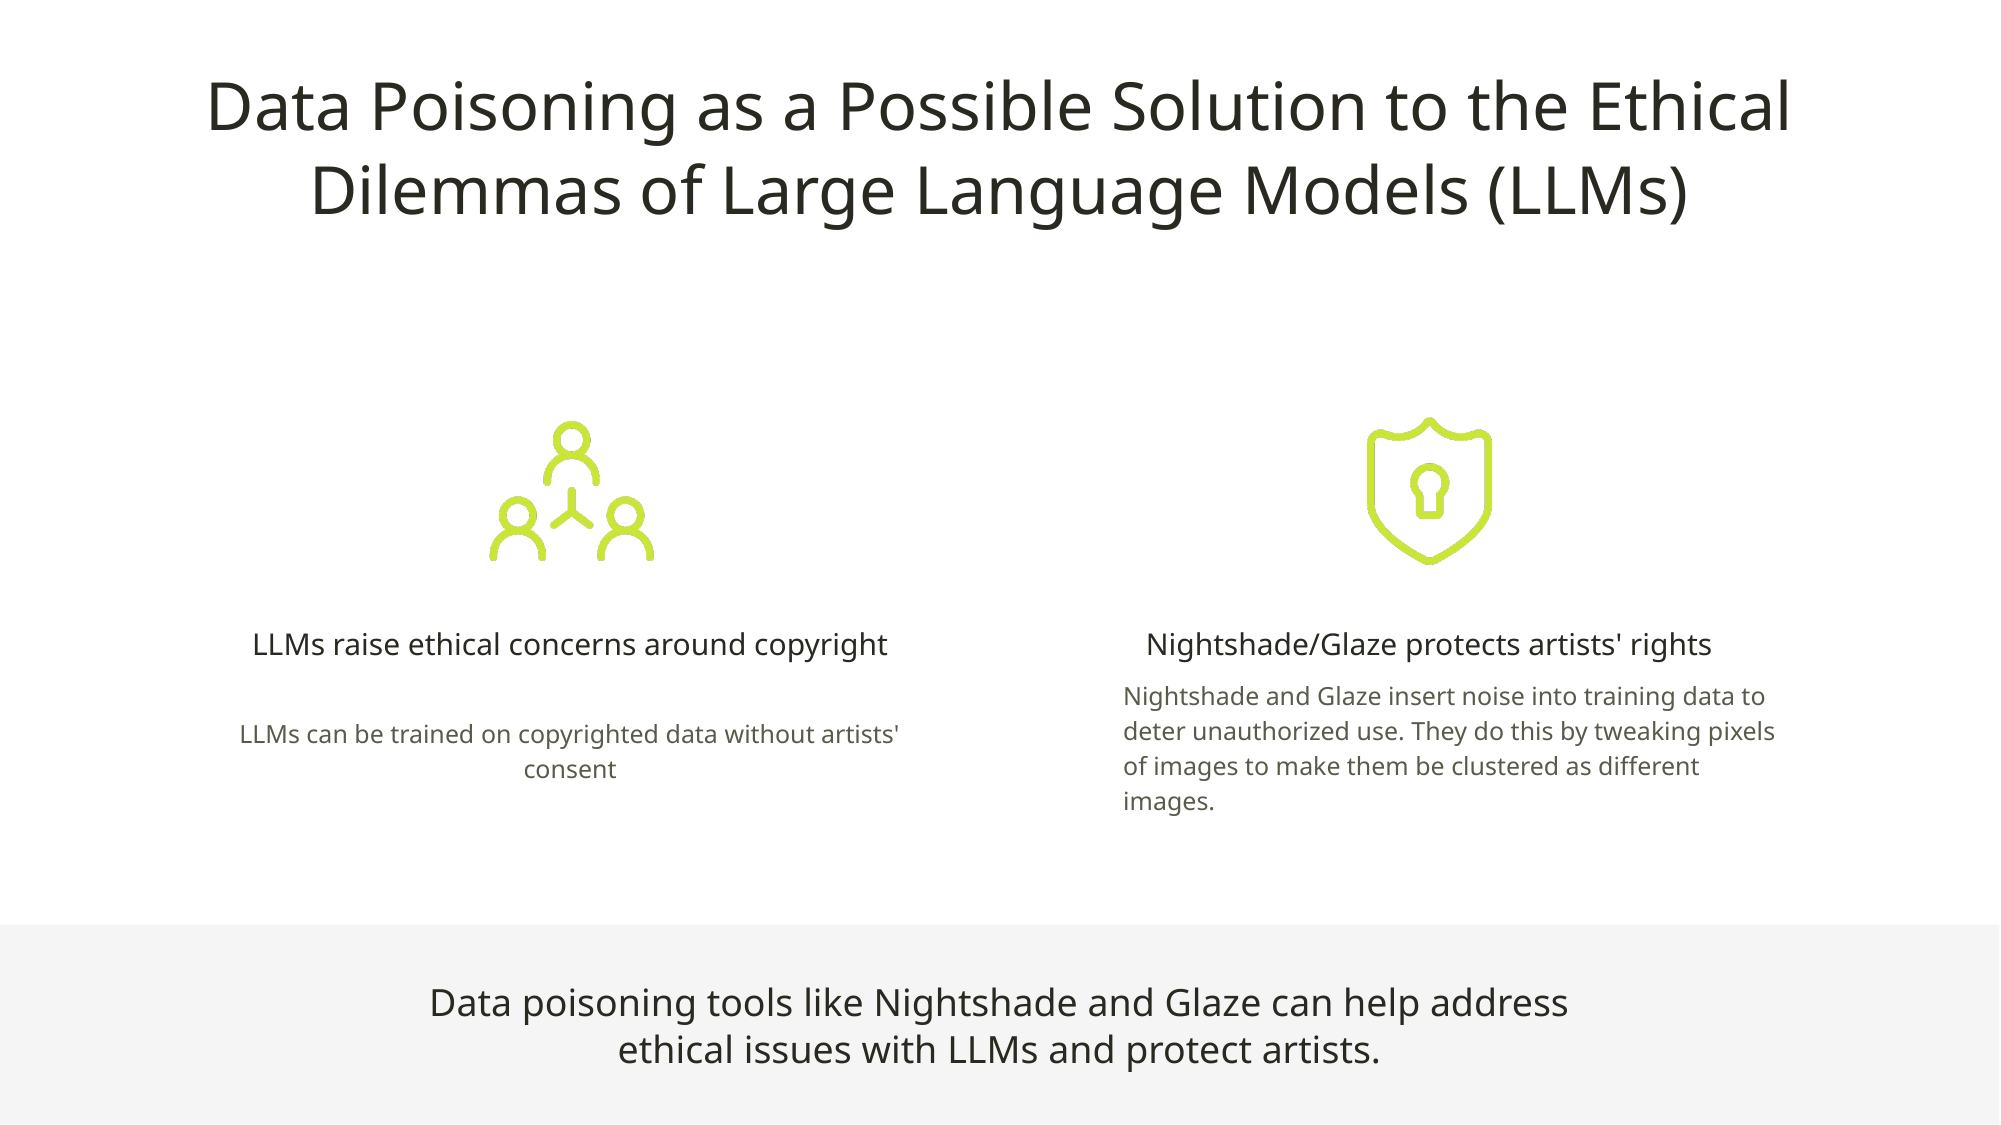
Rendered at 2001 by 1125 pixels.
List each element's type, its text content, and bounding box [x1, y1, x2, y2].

text_box Nightshade and Glaze insert noise into training data to deter unauthorized use. They do this by tweaking pixels of images to make them be clustered as different images. [1123, 675, 1797, 816]
text_box Data poisoning tools like Nightshade and Glaze can help address ethical issues with LLMs and protect artists. [408, 977, 1591, 1072]
text_box Data Poisoning as a Possible Solution to the Ethical Dilemmas of Large Language Models (LLMs) [70, 60, 1929, 228]
text_box LLMs raise ethical concerns around copyright [229, 623, 912, 700]
picture [1366, 417, 1493, 566]
text_box [0, 924, 2000, 1125]
picture [489, 421, 654, 561]
text_box LLMs can be trained on copyrighted data without artists' consent [229, 713, 912, 784]
text_box Nightshade/Glaze protects artists' rights [1092, 623, 1766, 662]
